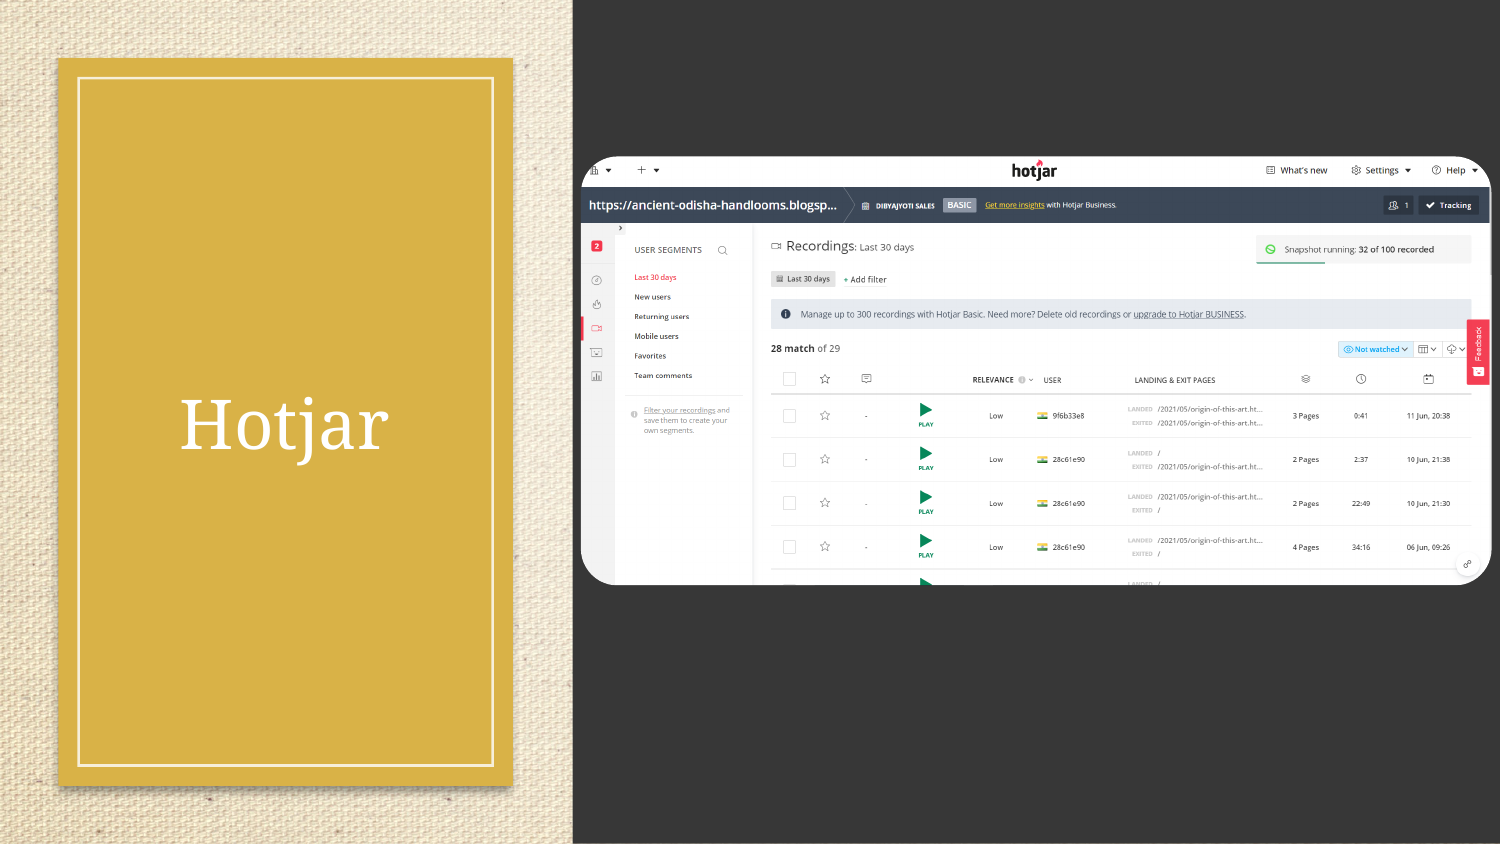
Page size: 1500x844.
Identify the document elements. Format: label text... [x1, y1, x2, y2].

picture [580, 156, 1492, 586]
text_box [0, 0, 571, 844]
text_box [78, 77, 493, 766]
title Hotjar [117, 117, 454, 726]
text_box [571, 0, 1500, 844]
text_box [57, 56, 514, 787]
